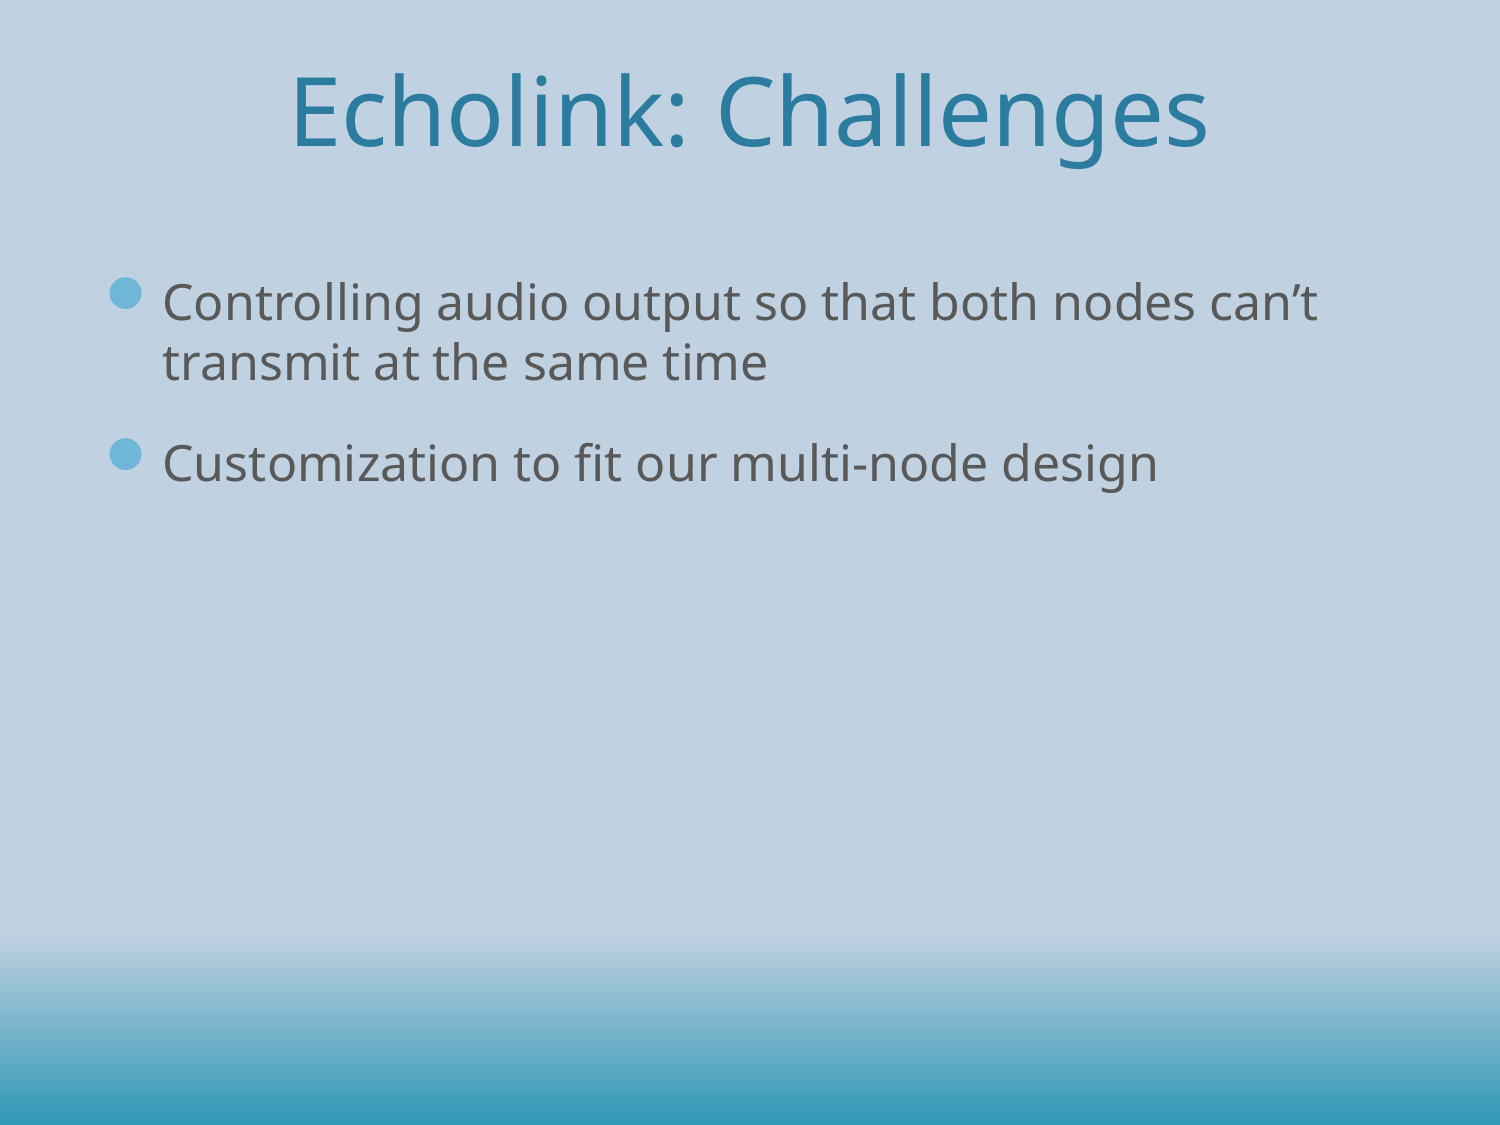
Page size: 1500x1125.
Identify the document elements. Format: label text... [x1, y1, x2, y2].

list Controlling audio output so that both nodes can’t transmit at the same time Customization to fit our multi-node design [90, 262, 1410, 975]
title Echolink: Challenges [90, 17, 1410, 173]
